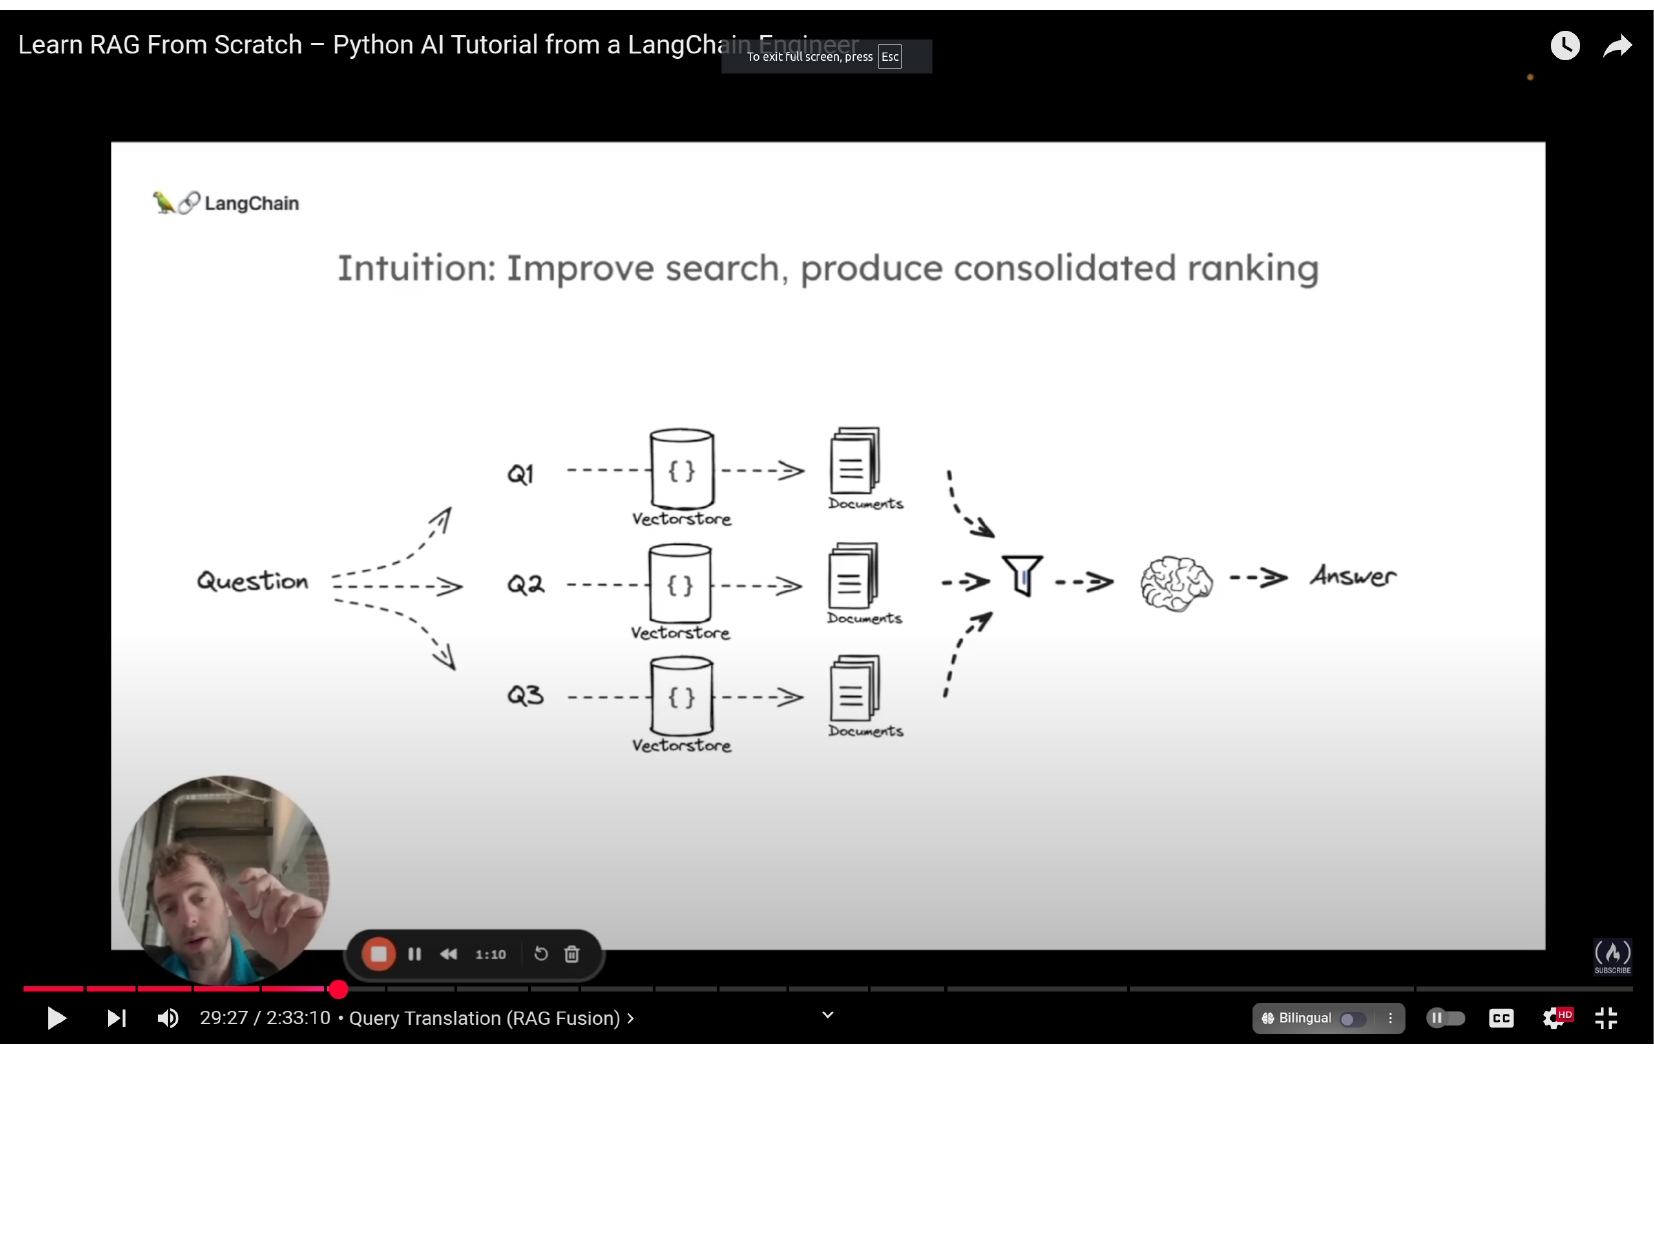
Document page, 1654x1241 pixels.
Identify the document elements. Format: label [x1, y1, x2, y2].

picture [0, 10, 1654, 1045]
